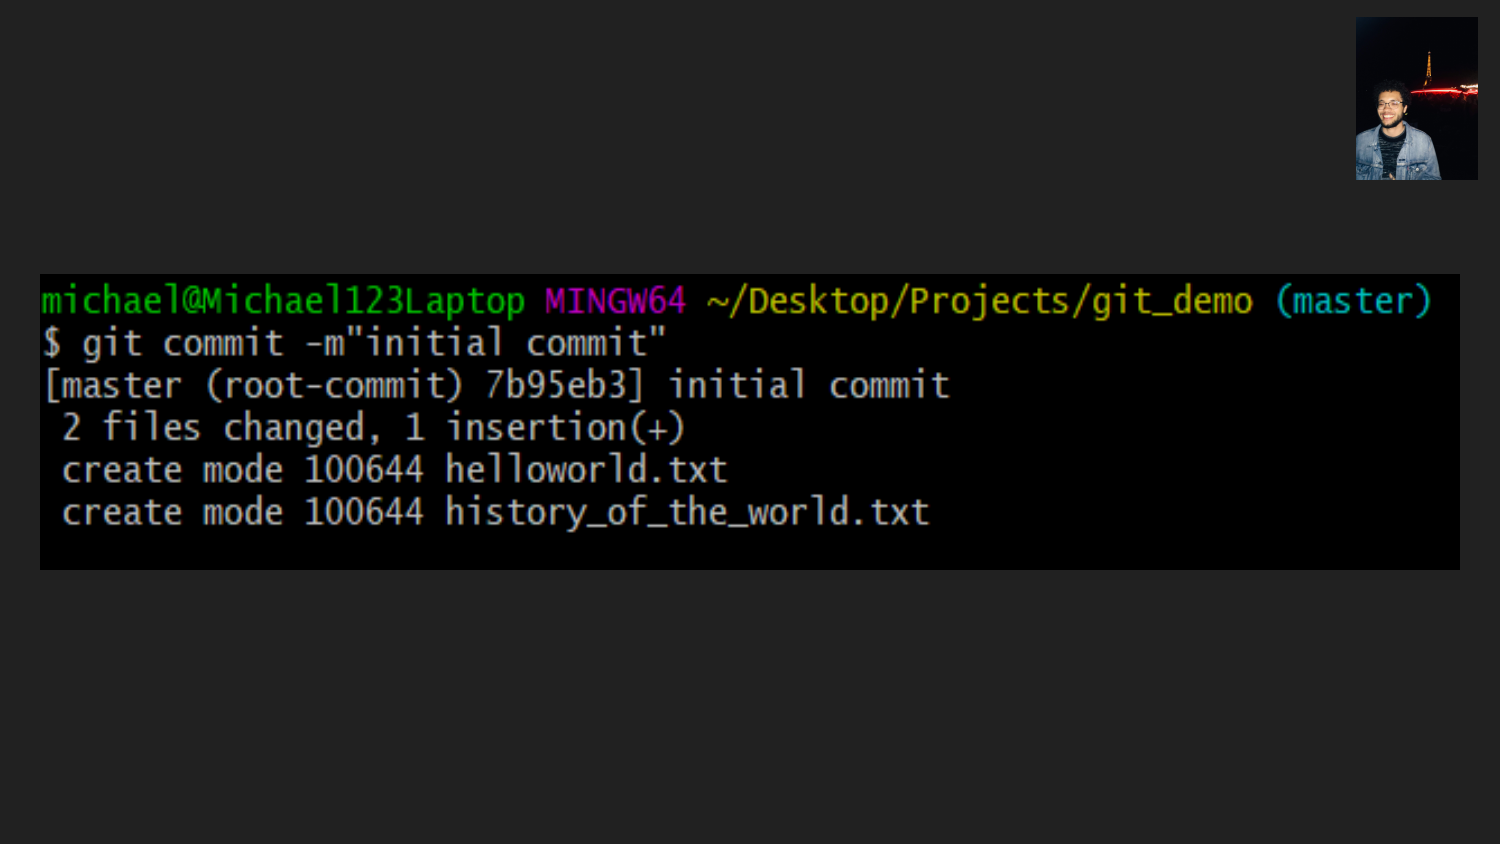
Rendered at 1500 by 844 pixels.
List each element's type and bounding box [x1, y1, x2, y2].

picture [1355, 17, 1478, 180]
picture [40, 274, 1460, 570]
